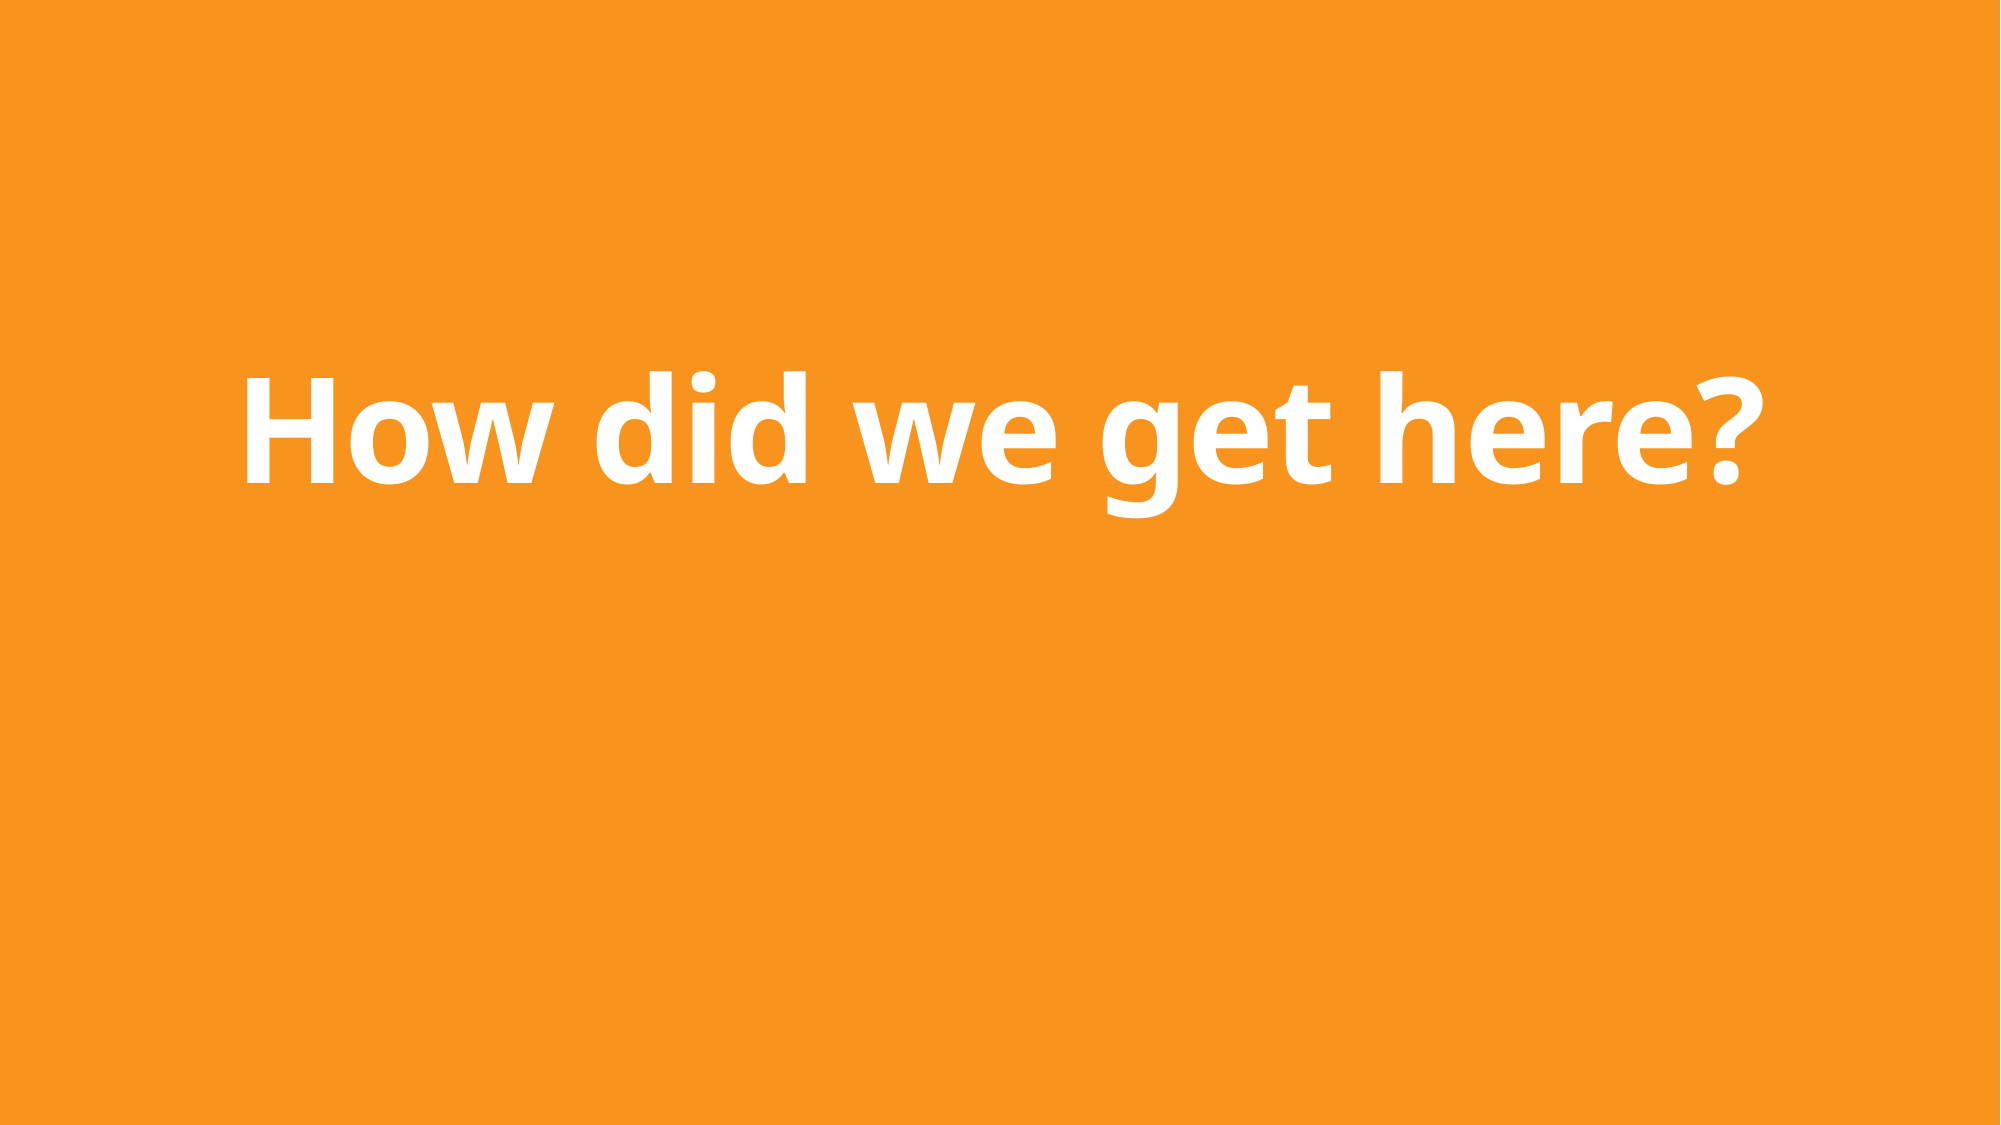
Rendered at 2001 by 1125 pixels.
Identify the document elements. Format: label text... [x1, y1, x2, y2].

title How did we get here? [44, 341, 1956, 532]
